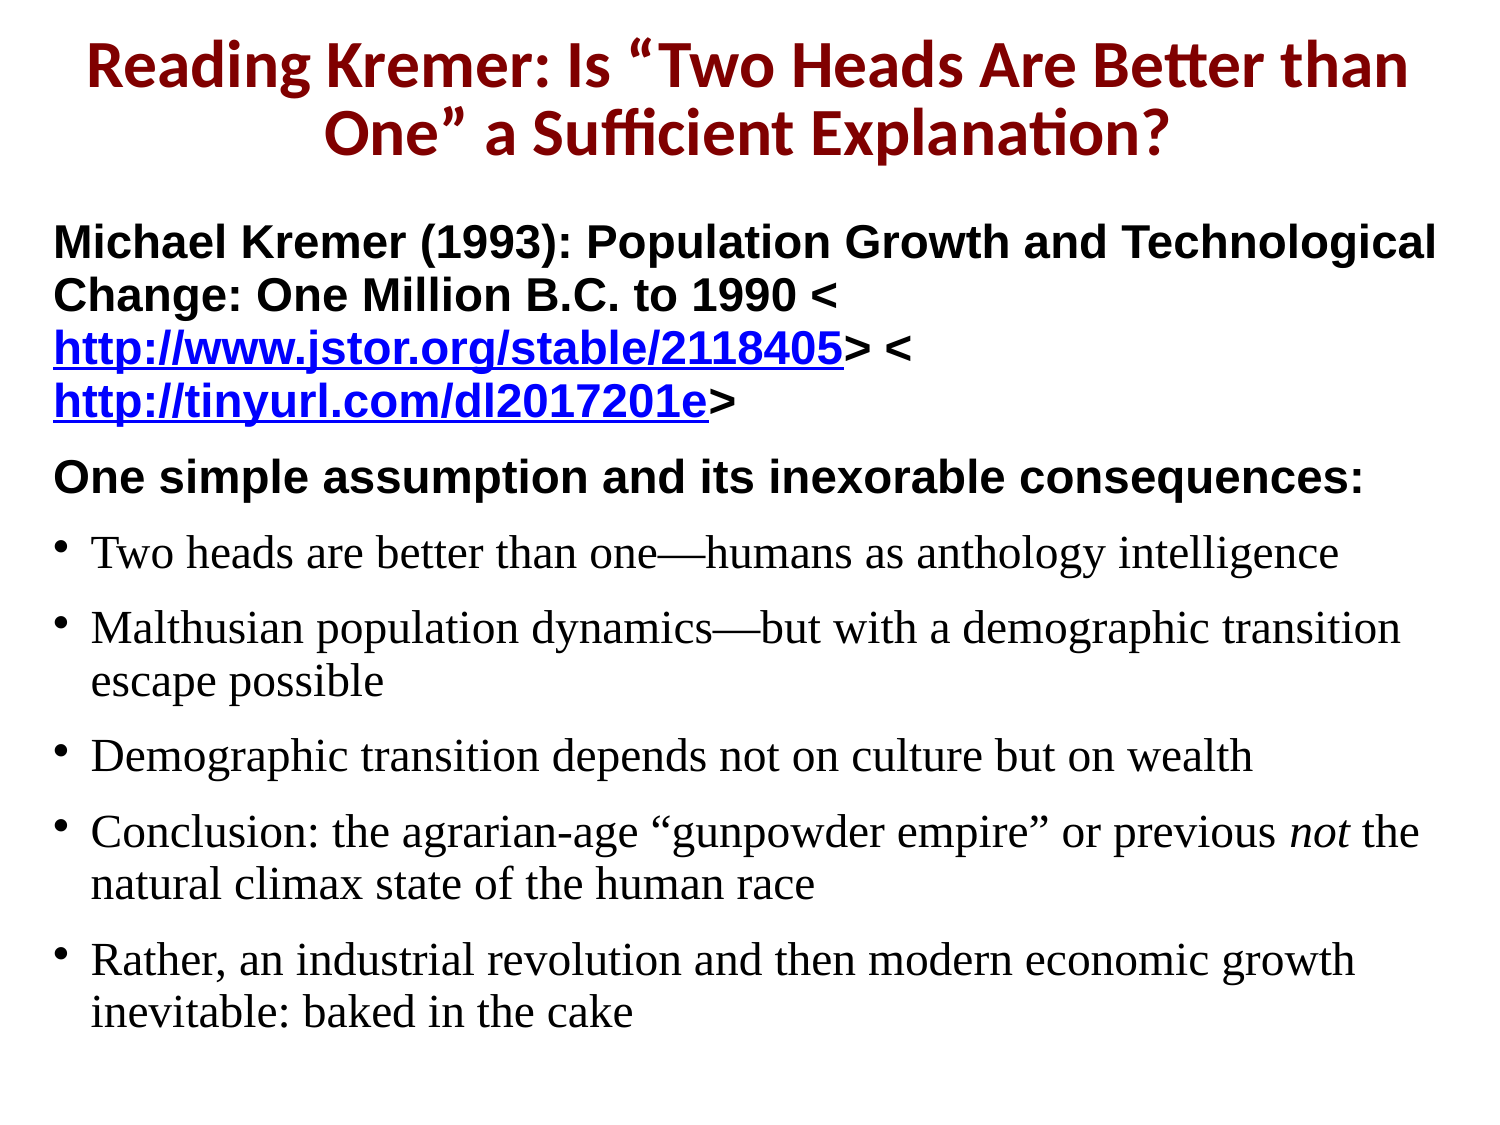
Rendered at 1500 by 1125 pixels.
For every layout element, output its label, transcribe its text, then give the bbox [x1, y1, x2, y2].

list Michael Kremer (1993): Population Growth and Technological Change: One Million B.C. to 1990 <http://www.jstor.org/stable/2118405> < http://tinyurl.com/dl2017201e> One simple assumption and its inexorable consequences: Two heads are better than one—humans as anthology intelligence Malthusian population dynamics—but with a demographic transition escape possible Demographic transition depends not on culture but on wealth Conclusion: the agrarian-age “gunpowder empire” or previous not the natural climax state of the human race Rather, an industrial revolution and then modern economic growth inevitable: baked in the cake [44, 207, 1453, 1063]
title Reading Kremer: Is “Two Heads Are Better than One” a Sufficient Explanation? [44, 0, 1453, 207]
